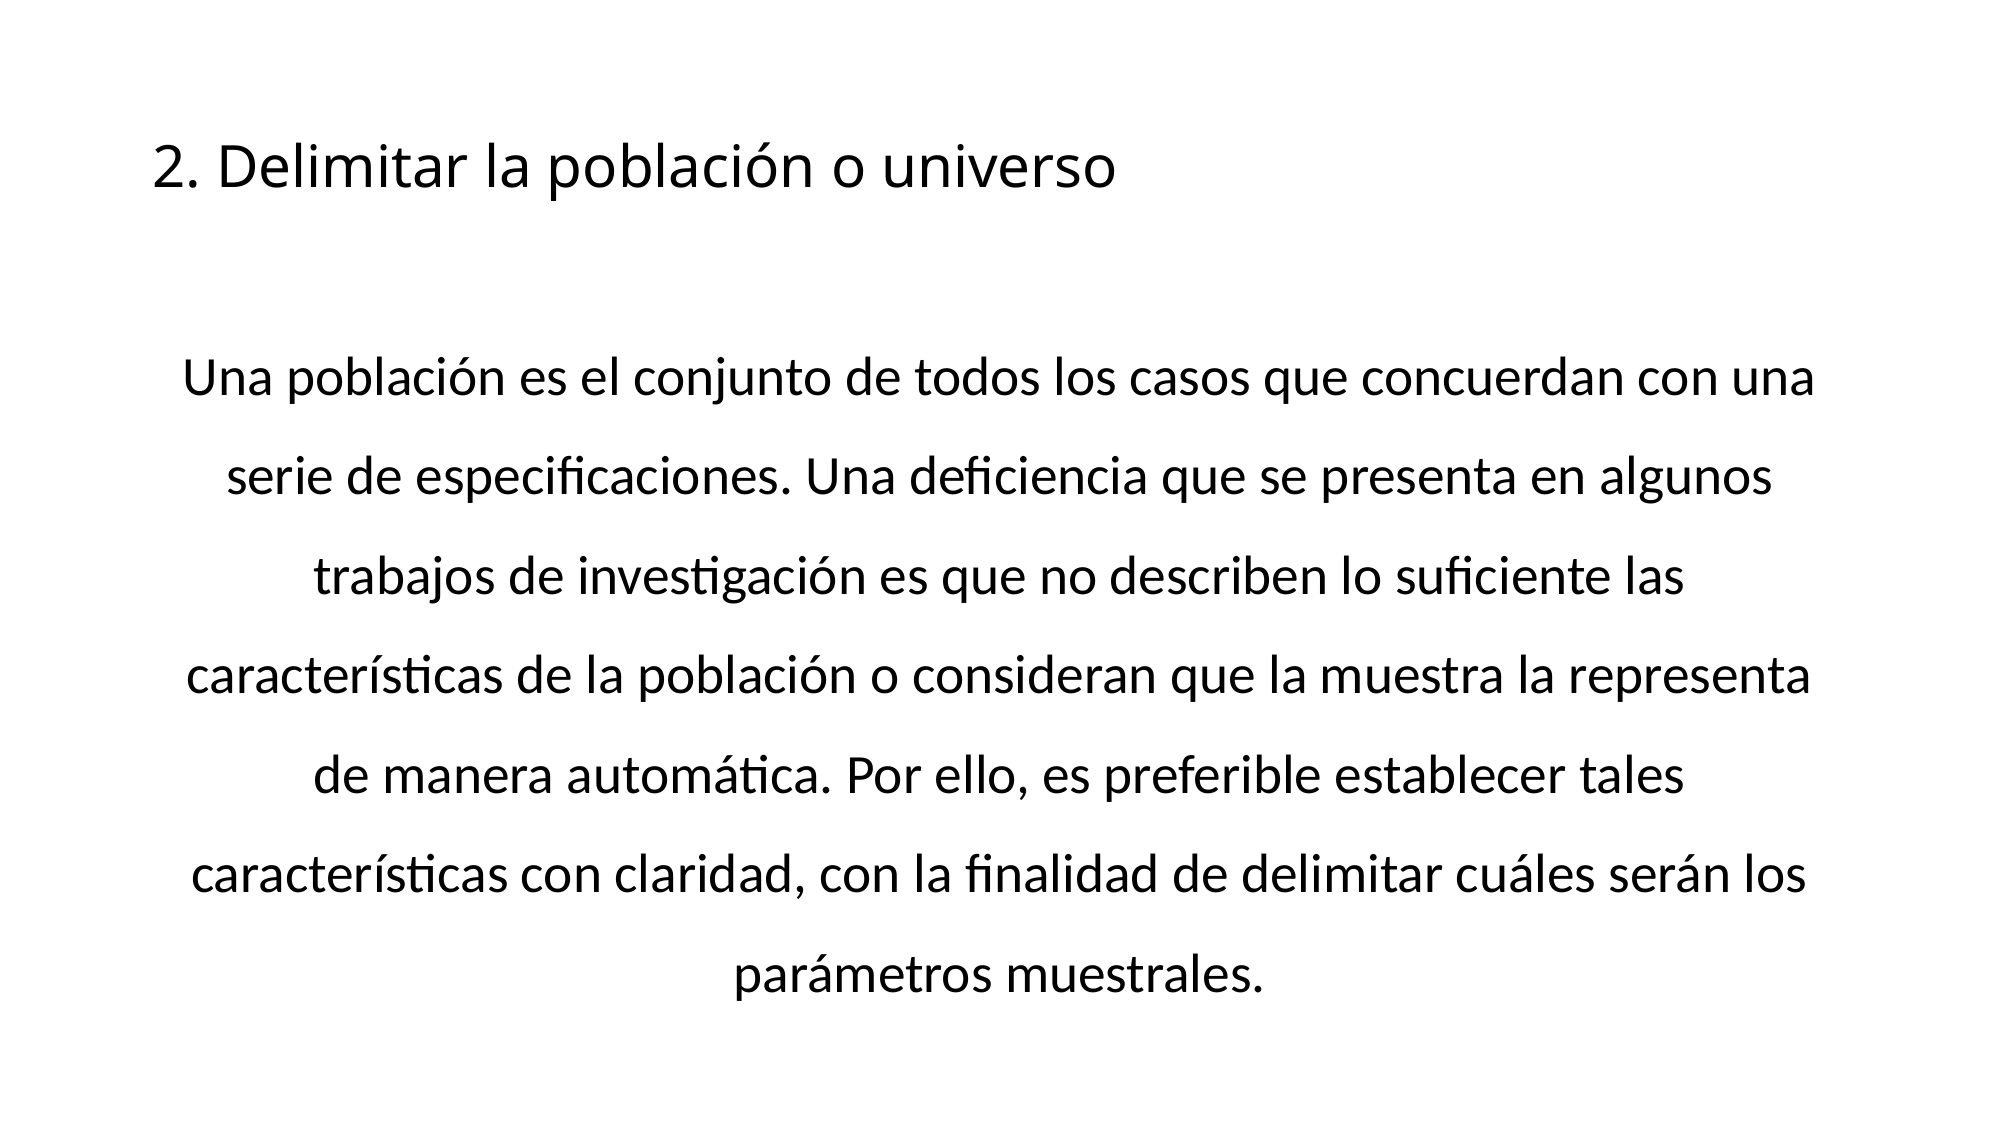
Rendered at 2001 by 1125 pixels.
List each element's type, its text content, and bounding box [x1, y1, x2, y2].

title 2. Delimitar la población o universo [137, 59, 1863, 278]
list Una población es el conjunto de todos los casos que concuerdan con una serie de especificaciones. Una deficiencia que se presenta en algunos trabajos de investigación es que no describen lo suficiente las características de la población o consideran que la muestra la representa de manera automática. Por ello, es preferible establecer tales características con claridad, con la finalidad de delimitar cuáles serán los parámetros muestrales. [137, 299, 1863, 1014]
